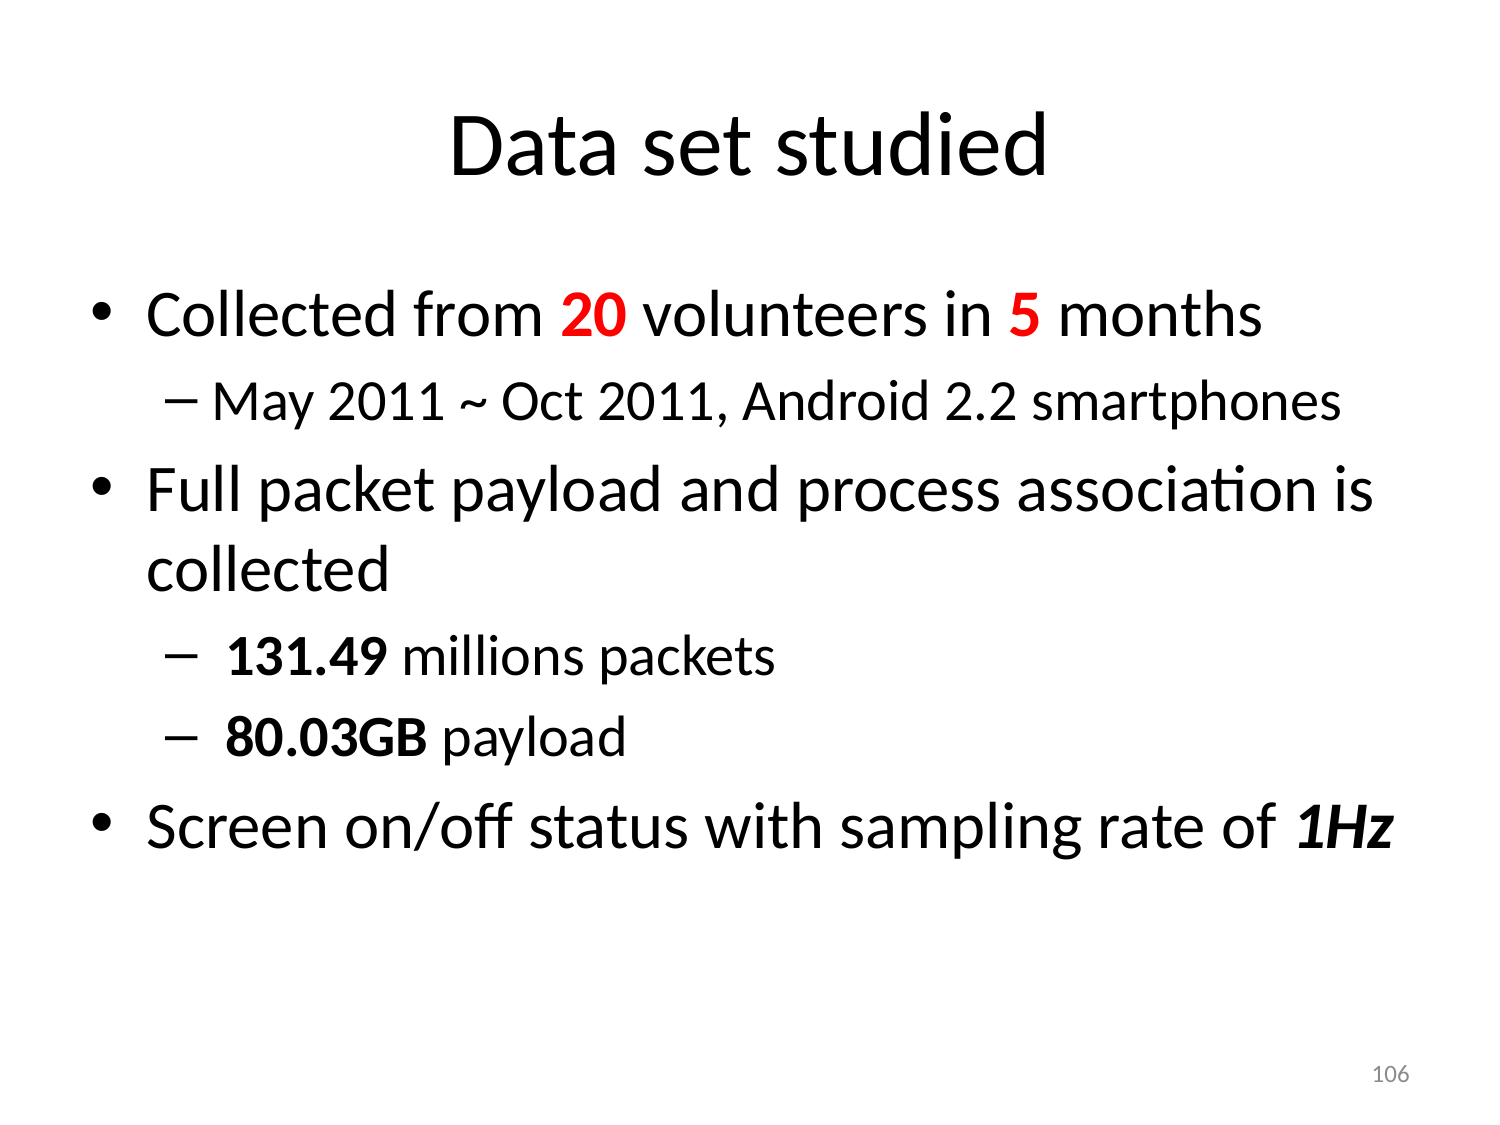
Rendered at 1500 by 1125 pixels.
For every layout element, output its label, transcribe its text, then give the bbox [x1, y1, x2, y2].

slide_number 106 [1074, 1042, 1425, 1103]
list Collected from 20 volunteers in 5 months May 2011 ~ Oct 2011, Android 2.2 smartphones Full packet payload and process association is collected 131.49 millions packets 80.03GB payload Screen on/off status with sampling rate of 1Hz [75, 262, 1425, 1005]
title Data set studied [75, 45, 1425, 233]
